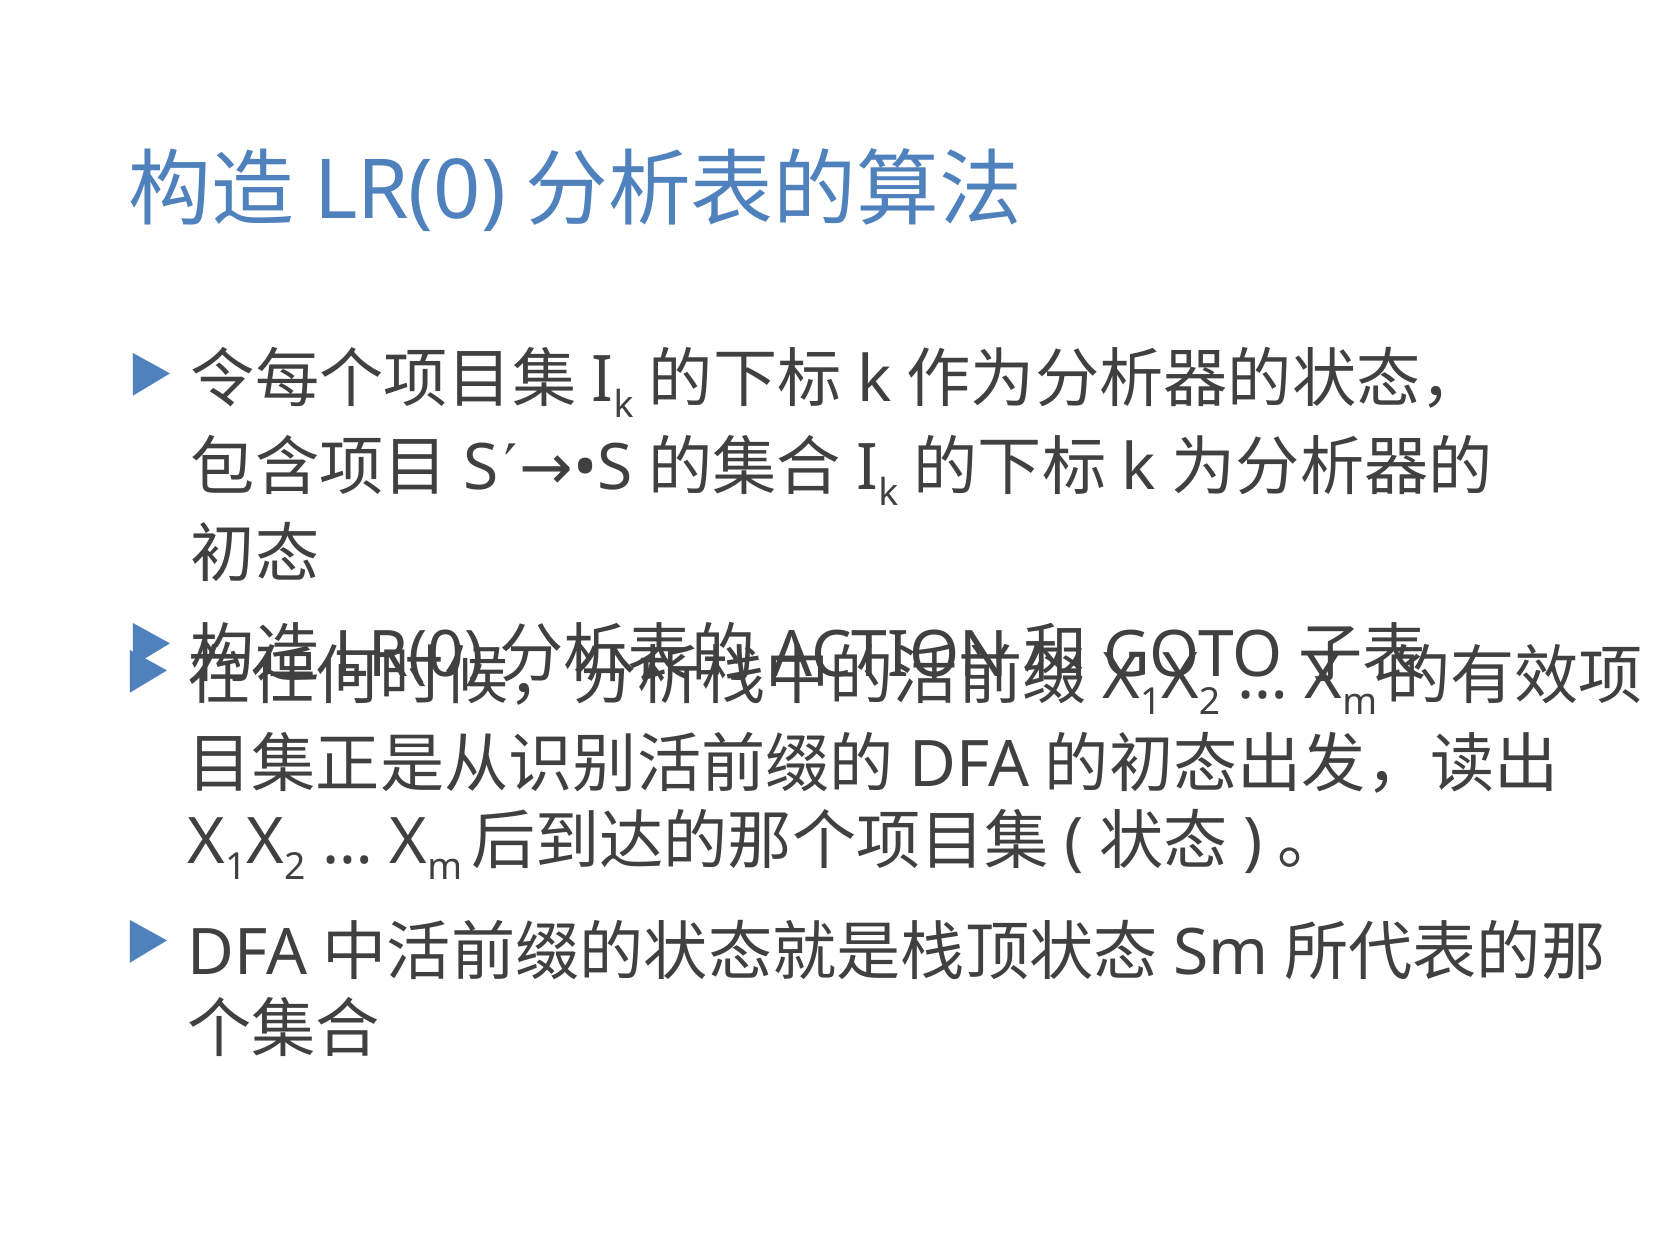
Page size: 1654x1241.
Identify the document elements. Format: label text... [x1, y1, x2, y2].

list 令每个项目集Ik的下标k作为分析器的状态，包含项目S→•S的集合Ik的下标k为分析器的初态 构造LR(0)分析表的ACTION和GOTO子表 [113, 329, 1541, 627]
title 构造LR(0)分析表的算法 [113, 65, 1541, 306]
text_box 在任何时候，分析栈中的活前缀X1X2 … Xm的有效项目集正是从识别活前缀的DFA的初态出发，读出X1X2 … Xm后到达的那个项目集(状态)。 DFA中活前缀的状态就是栈顶状态Sm所代表的那个集合 [110, 627, 1654, 1241]
